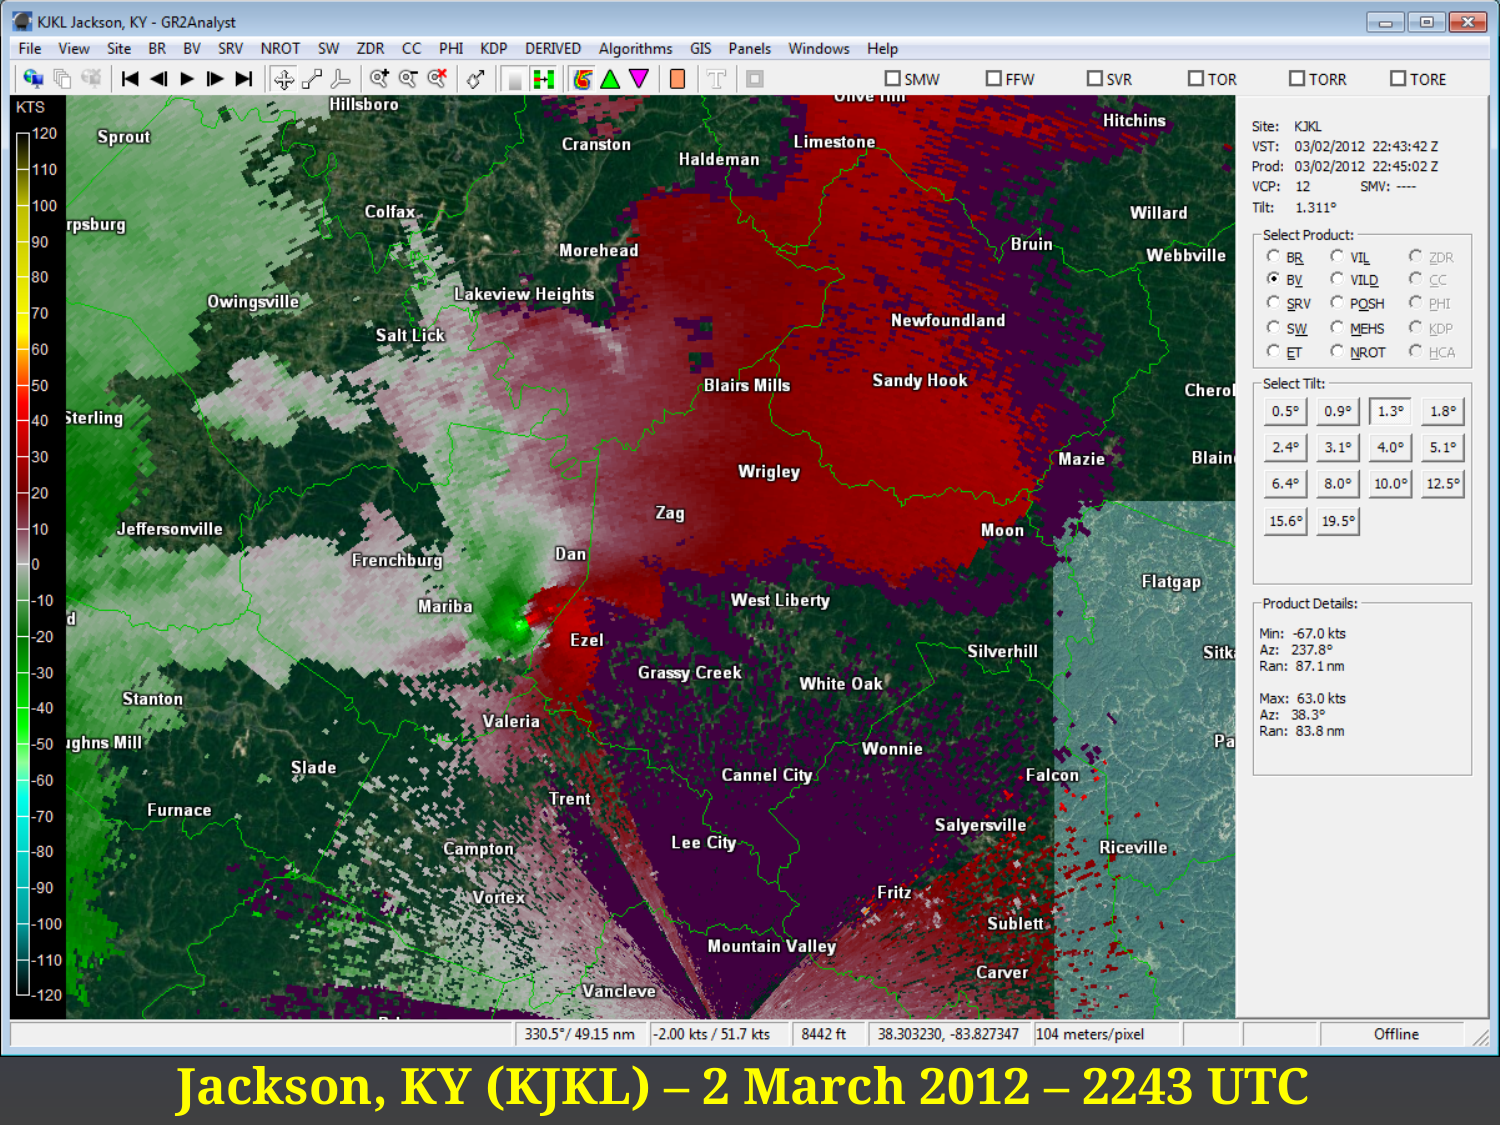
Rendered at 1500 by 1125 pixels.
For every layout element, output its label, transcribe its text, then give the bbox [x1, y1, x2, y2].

text_box Jackson, KY (KJKL) – 2 March 2012 – 2243 UTC [0, 1065, 1500, 1122]
picture [0, 0, 1500, 1058]
